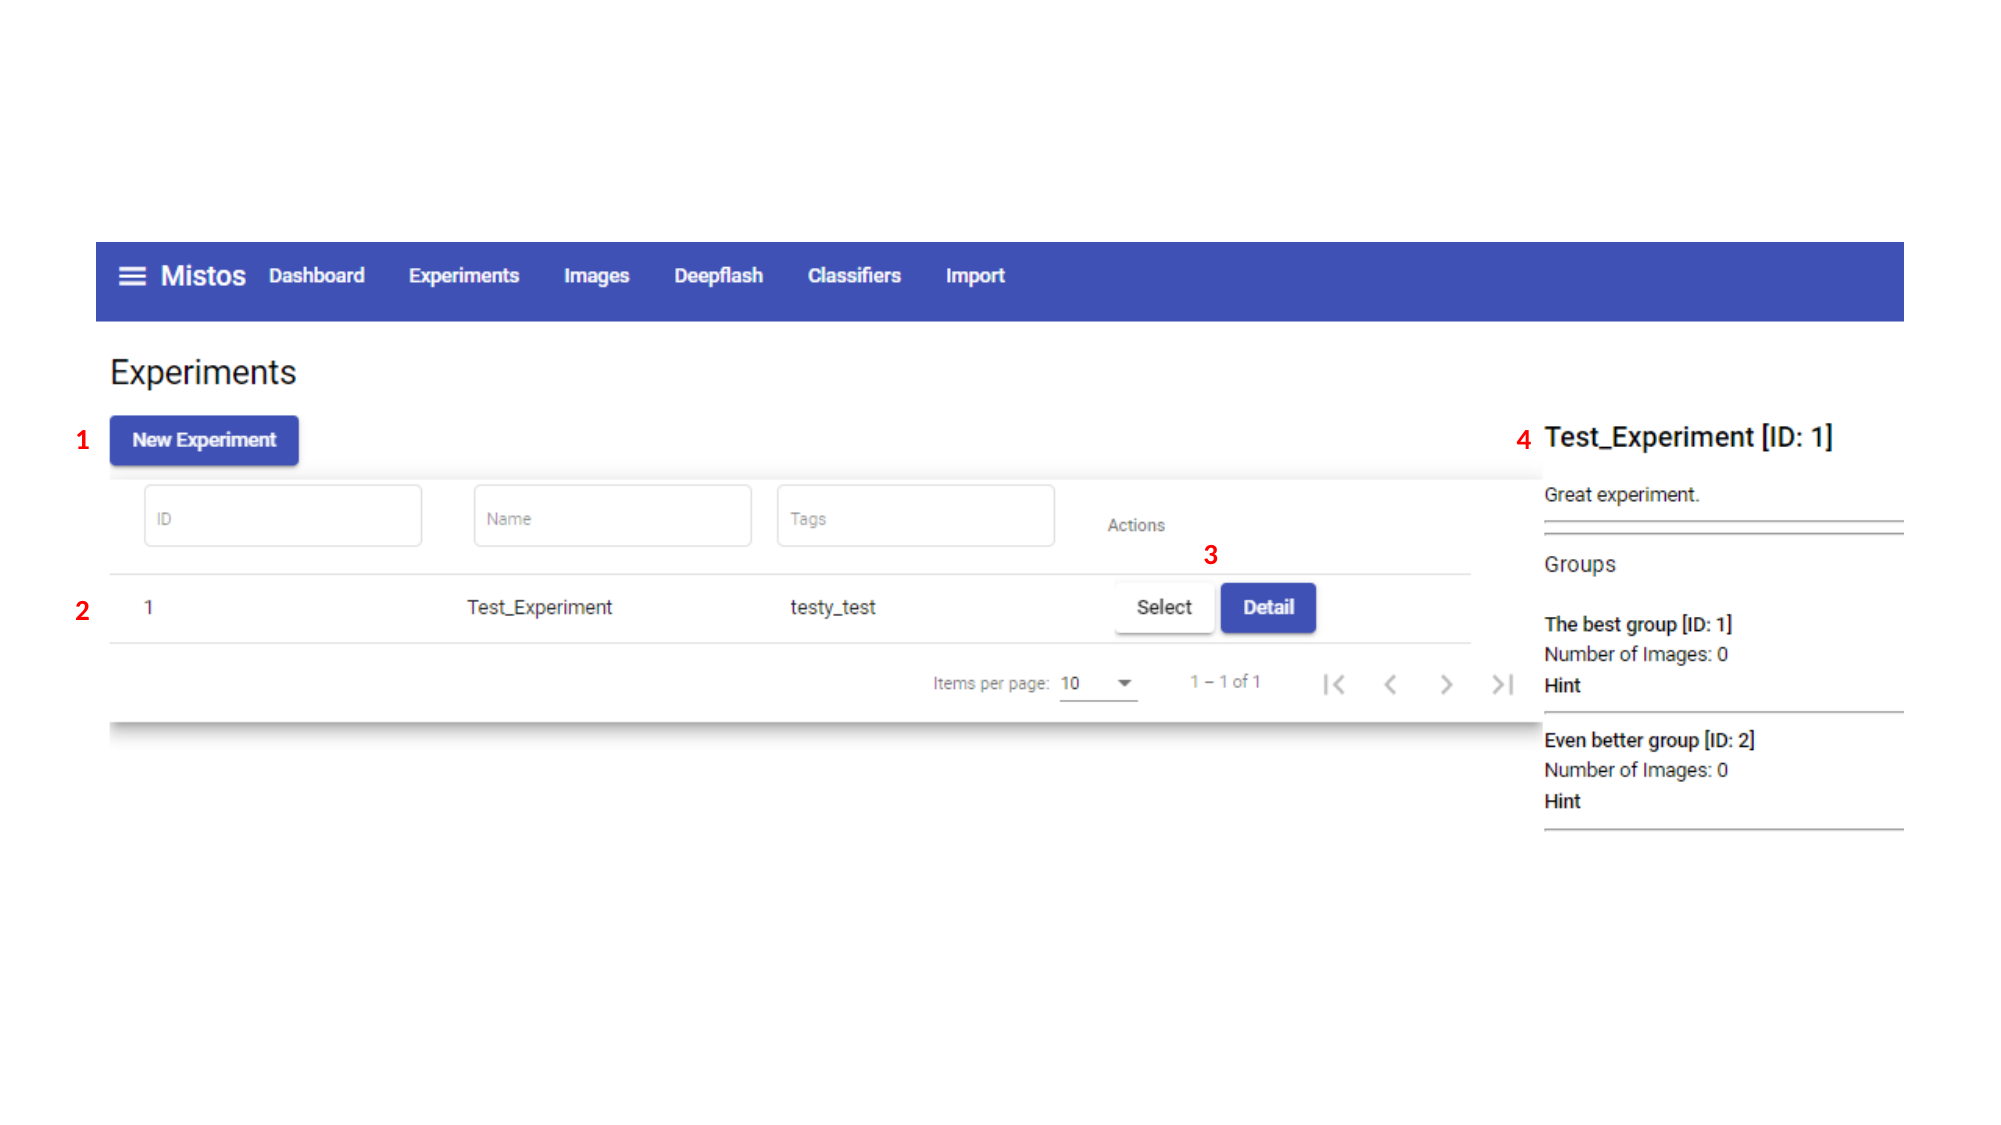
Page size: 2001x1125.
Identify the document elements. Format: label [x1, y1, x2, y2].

text_box [60, 242, 1904, 882]
